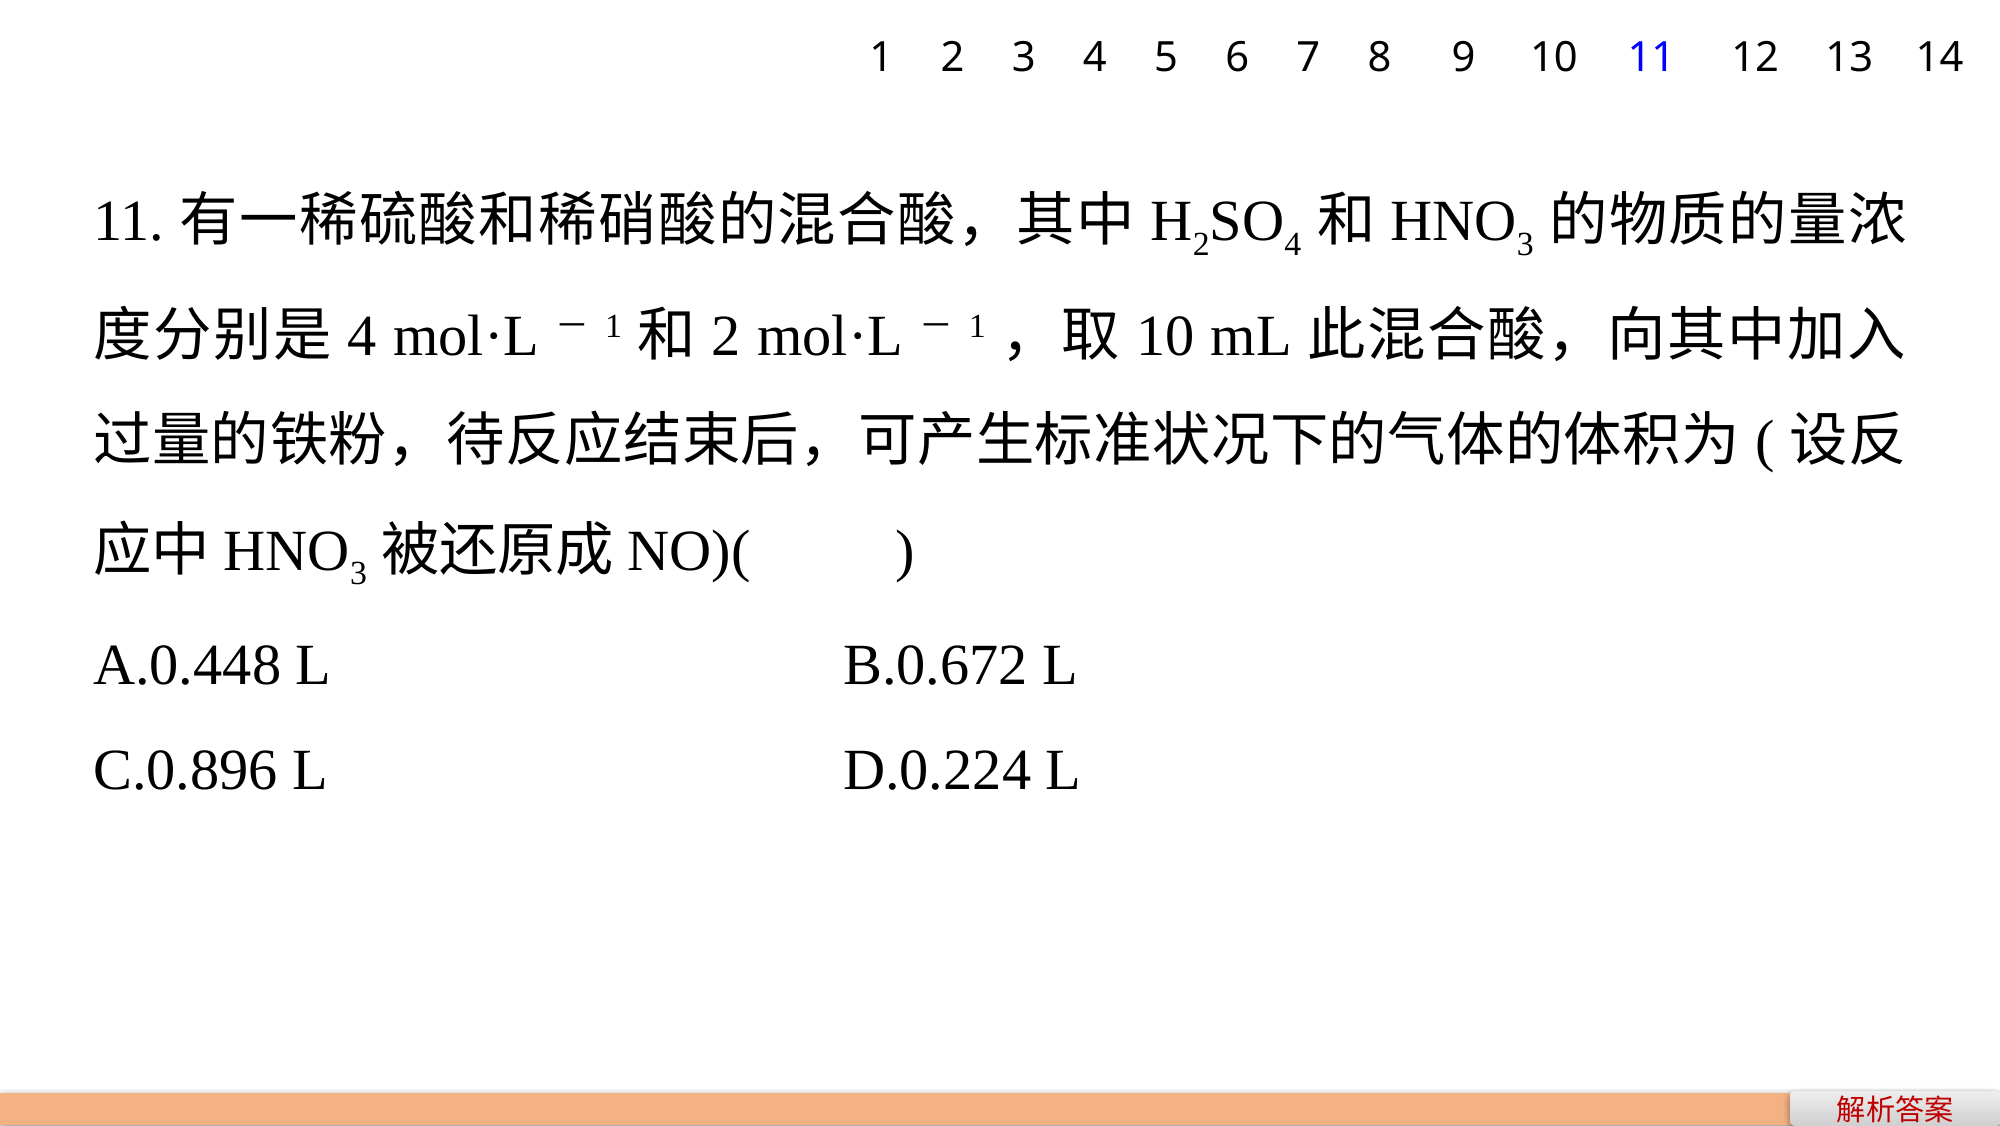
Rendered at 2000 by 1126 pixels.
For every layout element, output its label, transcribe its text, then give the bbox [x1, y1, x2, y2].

text_box 11 [1610, 7, 1696, 102]
text_box 解析答案 [1788, 1089, 2000, 1126]
text_box 6 [1210, 7, 1270, 102]
text_box 5 [1139, 7, 1199, 102]
text_box 12 [1707, 7, 1800, 102]
text_box [0, 1092, 1787, 1126]
text_box 9 [1423, 7, 1496, 102]
text_box 14 [1905, 7, 1984, 102]
text_box 7 [1281, 7, 1341, 102]
text_box 4 [1067, 7, 1127, 102]
text_box 2 [925, 7, 985, 102]
text_box 10 [1507, 7, 1599, 102]
text_box 8 [1352, 7, 1412, 102]
text_box 13 [1811, 7, 1894, 102]
text_box 1 [854, 7, 914, 102]
text_box 3 [996, 7, 1056, 102]
text_box 11.有一稀硫酸和稀硝酸的混合酸，其中H2SO4和HNO3的物质的量浓度分别是4 mol·L－1和2 mol·L－1，取10 mL此混合酸，向其中加入过量的铁粉，待反应结束后，可产生标准状况下的气体的体积为(设反应中HNO3被还原成NO)( ) A.0.448 L B.0.672 L C.0.896 L D.0.224 L [78, 135, 1922, 809]
